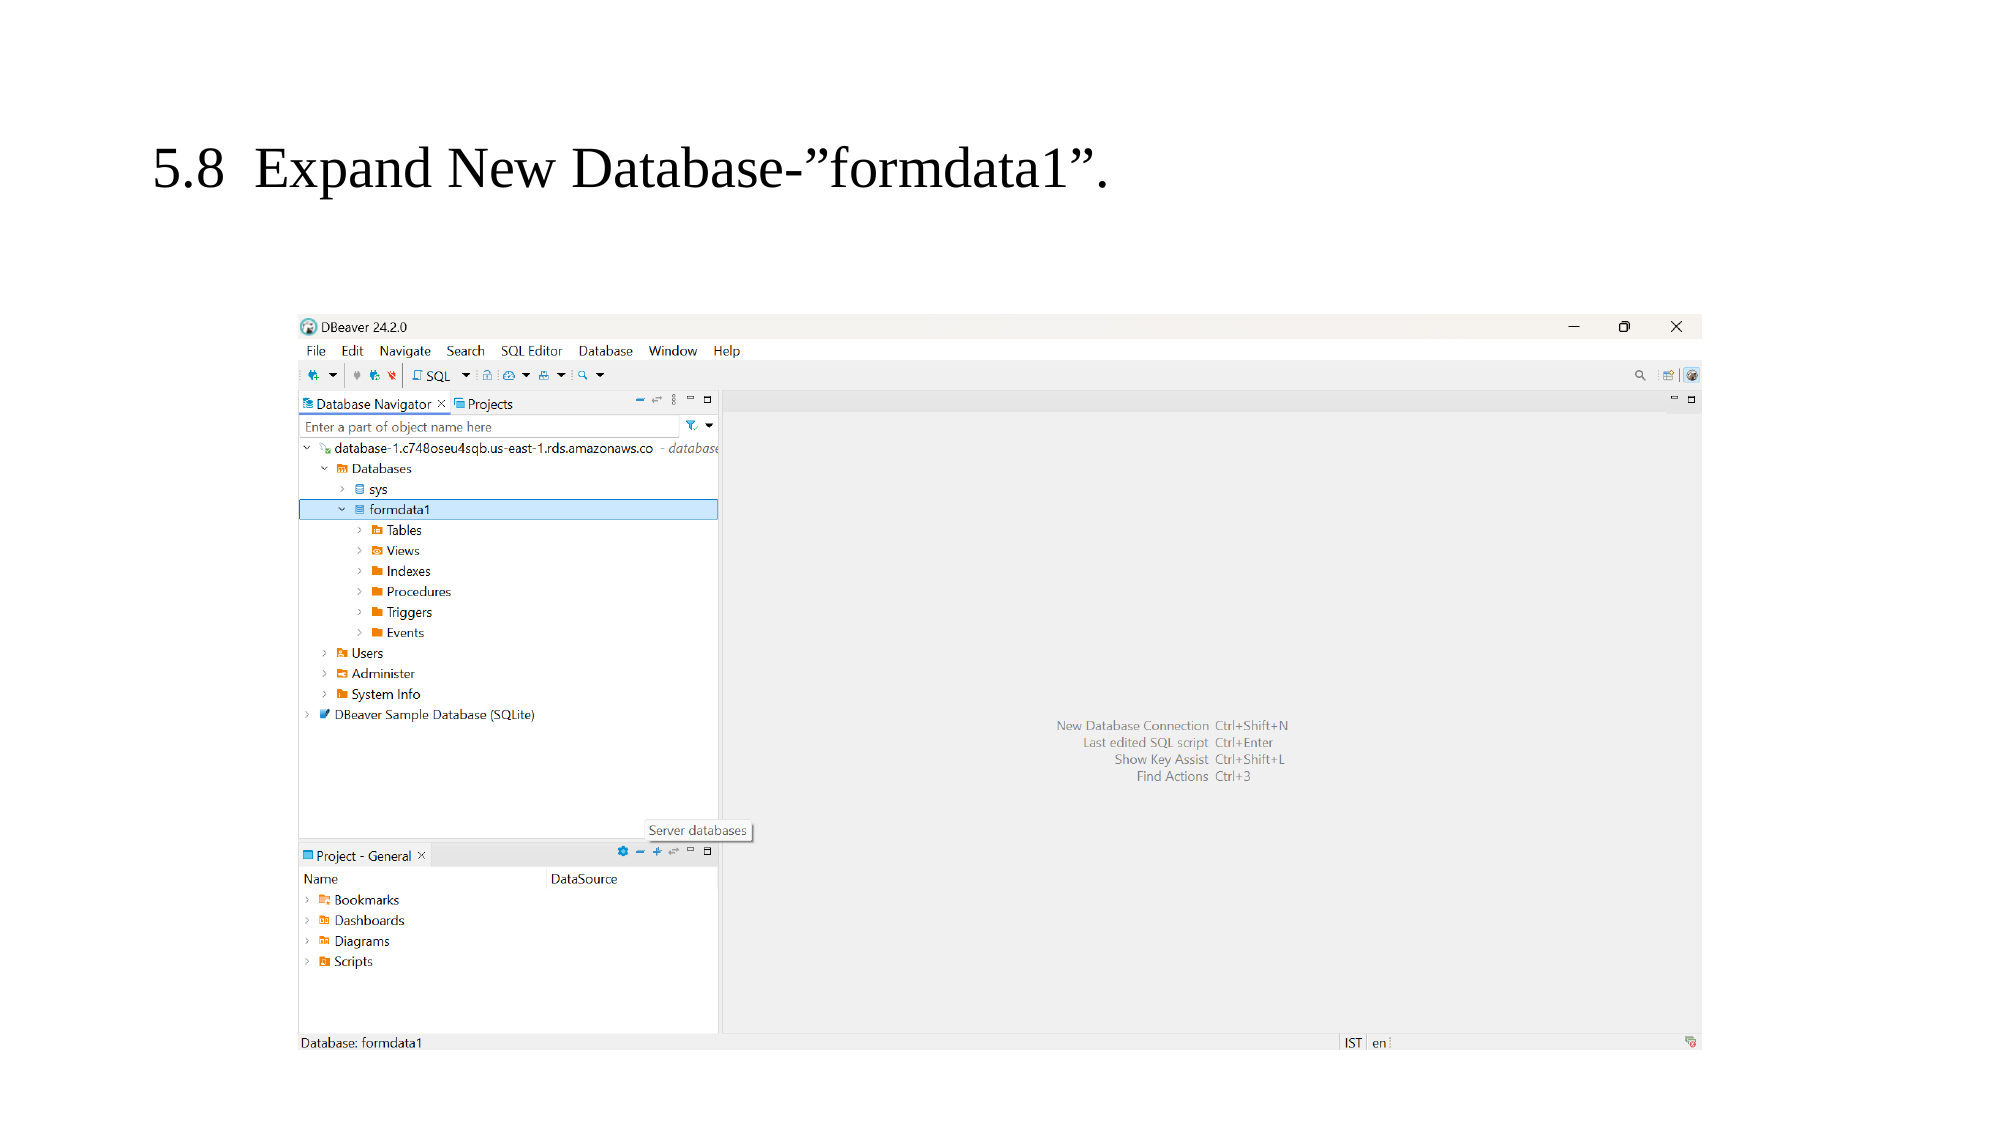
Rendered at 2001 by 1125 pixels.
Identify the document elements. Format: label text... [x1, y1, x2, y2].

title 5.8 Expand New Database-”formdata1”. [137, 59, 1863, 278]
picture [298, 314, 1702, 1050]
